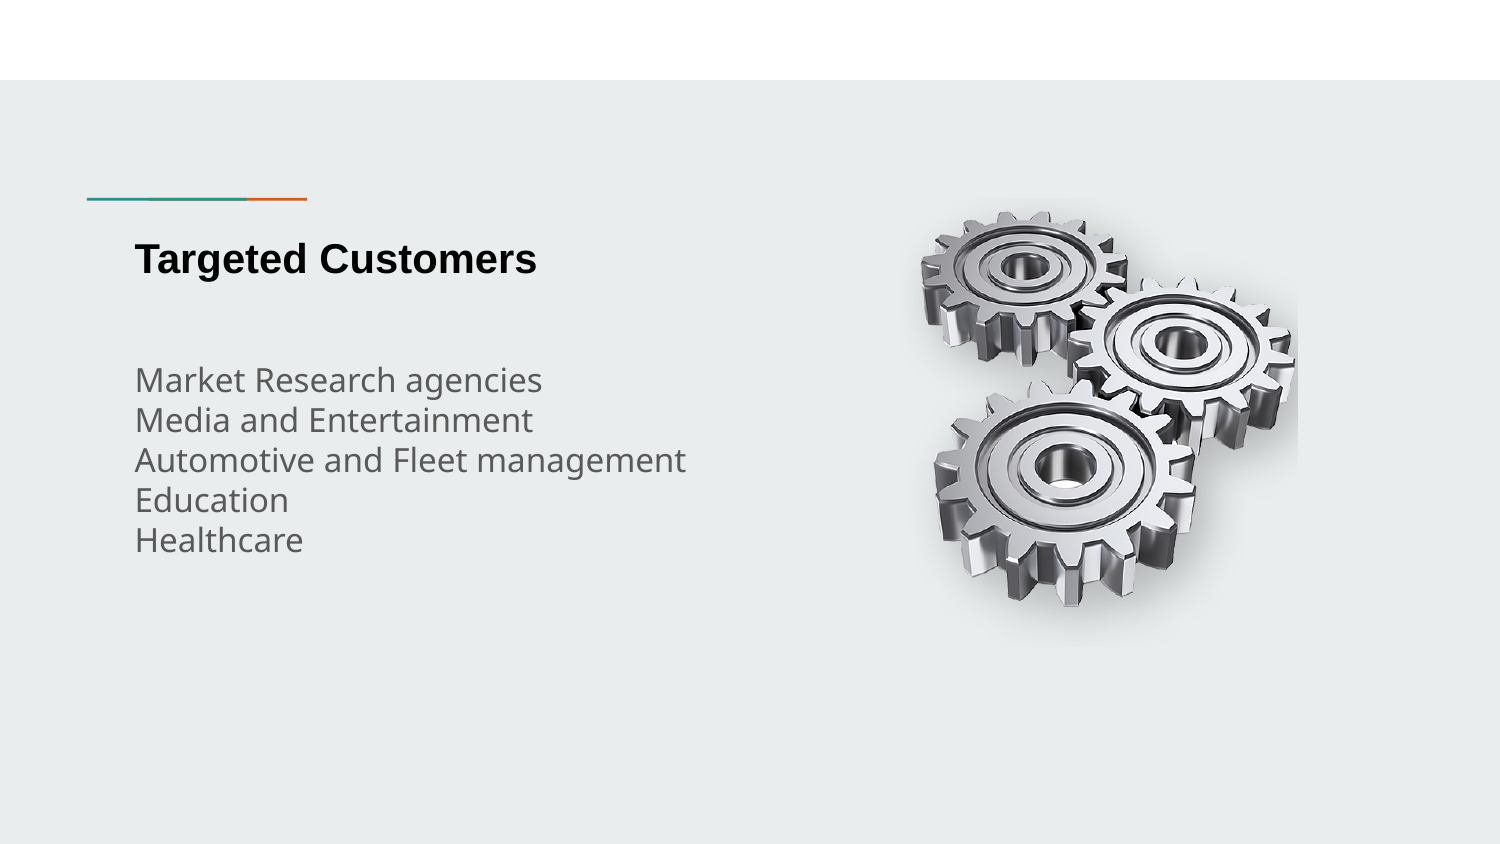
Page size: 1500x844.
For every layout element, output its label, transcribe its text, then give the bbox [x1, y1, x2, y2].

picture [858, 198, 1298, 647]
subtitle Market Research agencies Media and Entertainment Automotive and Fleet management Education Healthcare [119, 344, 741, 623]
title Targeted Customers [119, 216, 690, 344]
